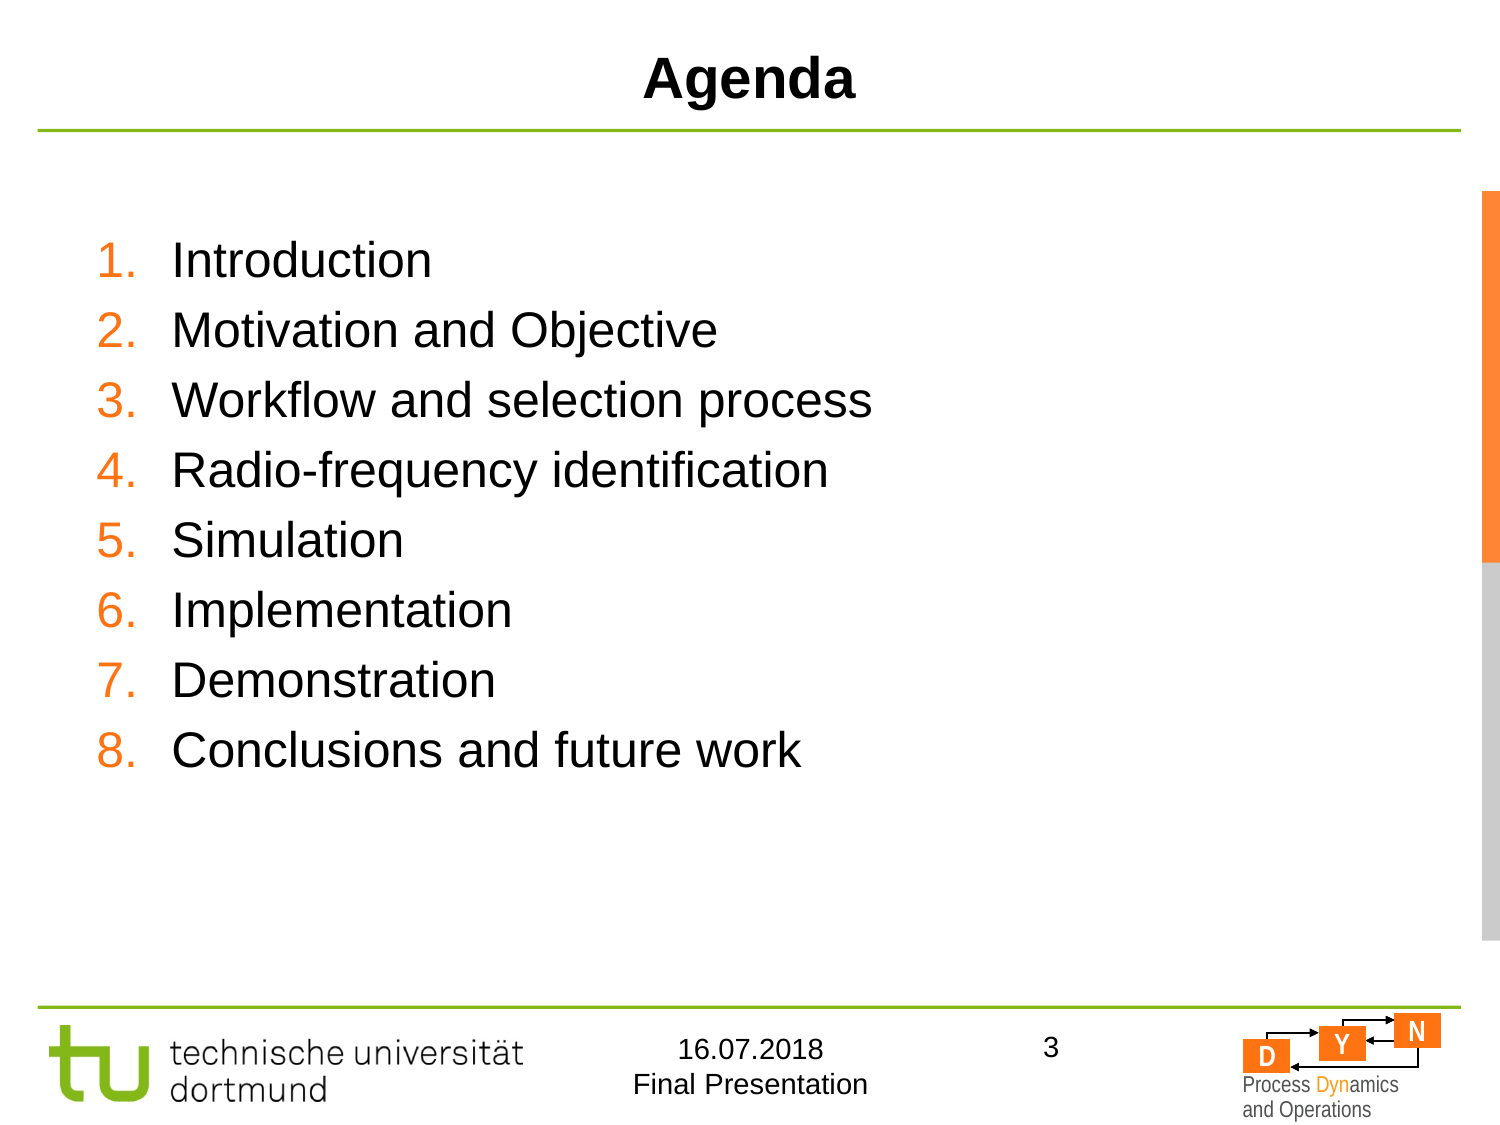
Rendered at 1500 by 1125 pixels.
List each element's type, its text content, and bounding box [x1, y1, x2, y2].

picture [49, 1025, 523, 1102]
list Introduction Motivation and Objective Workflow and selection process Radio-frequency identification Simulation Implementation Demonstration Conclusions and future work [81, 220, 1416, 989]
title Agenda [81, 10, 1417, 141]
